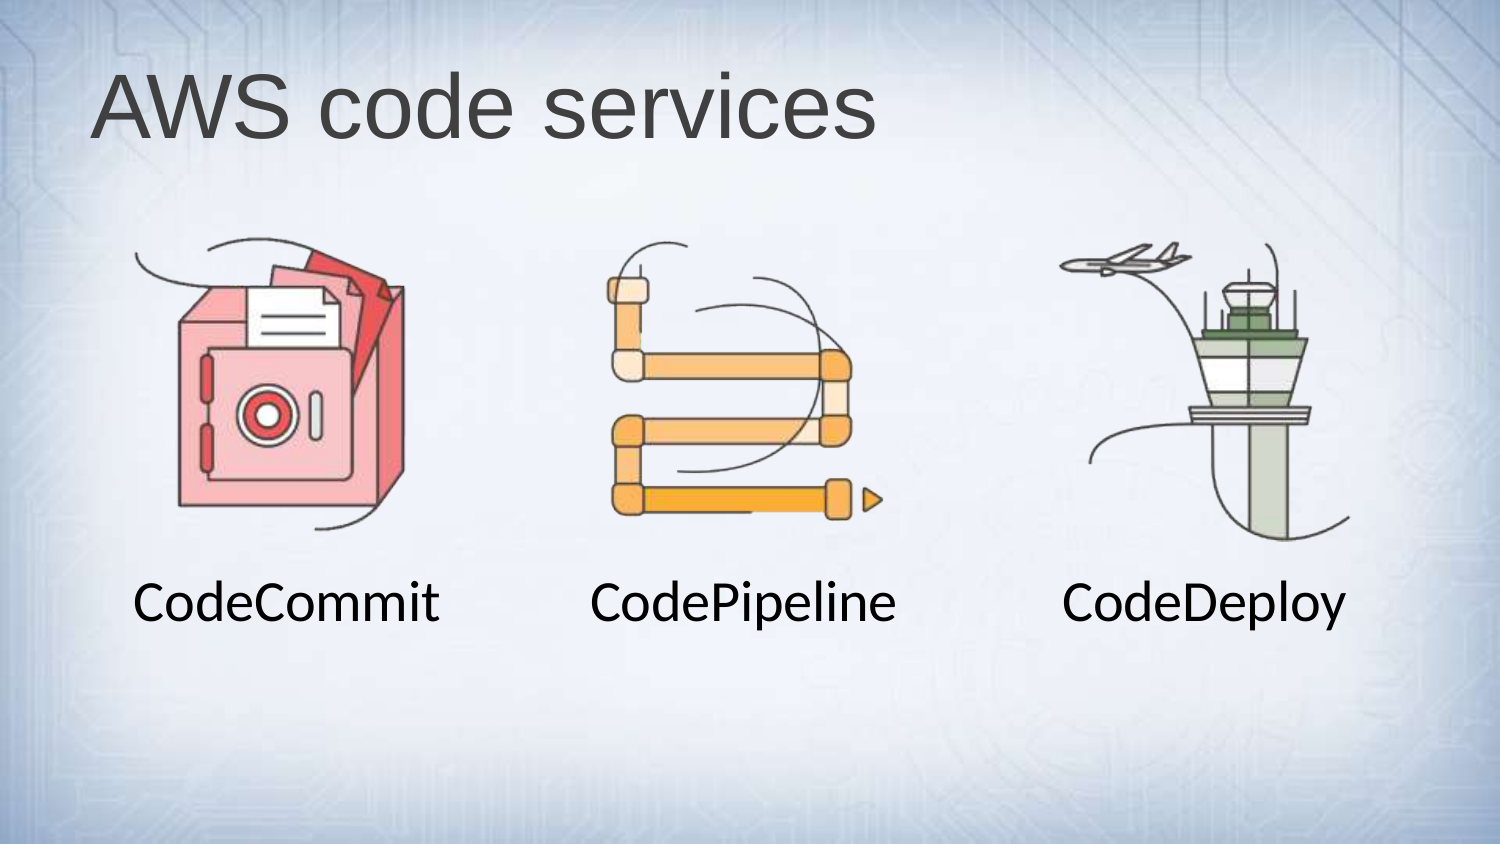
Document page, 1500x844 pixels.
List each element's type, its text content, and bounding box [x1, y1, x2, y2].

text_box CodeCommit [130, 539, 444, 634]
title AWS code services [87, 44, 885, 188]
text_box CodePipeline [586, 539, 901, 634]
picture [0, 0, 1500, 844]
text_box CodeDeploy [1056, 548, 1355, 634]
